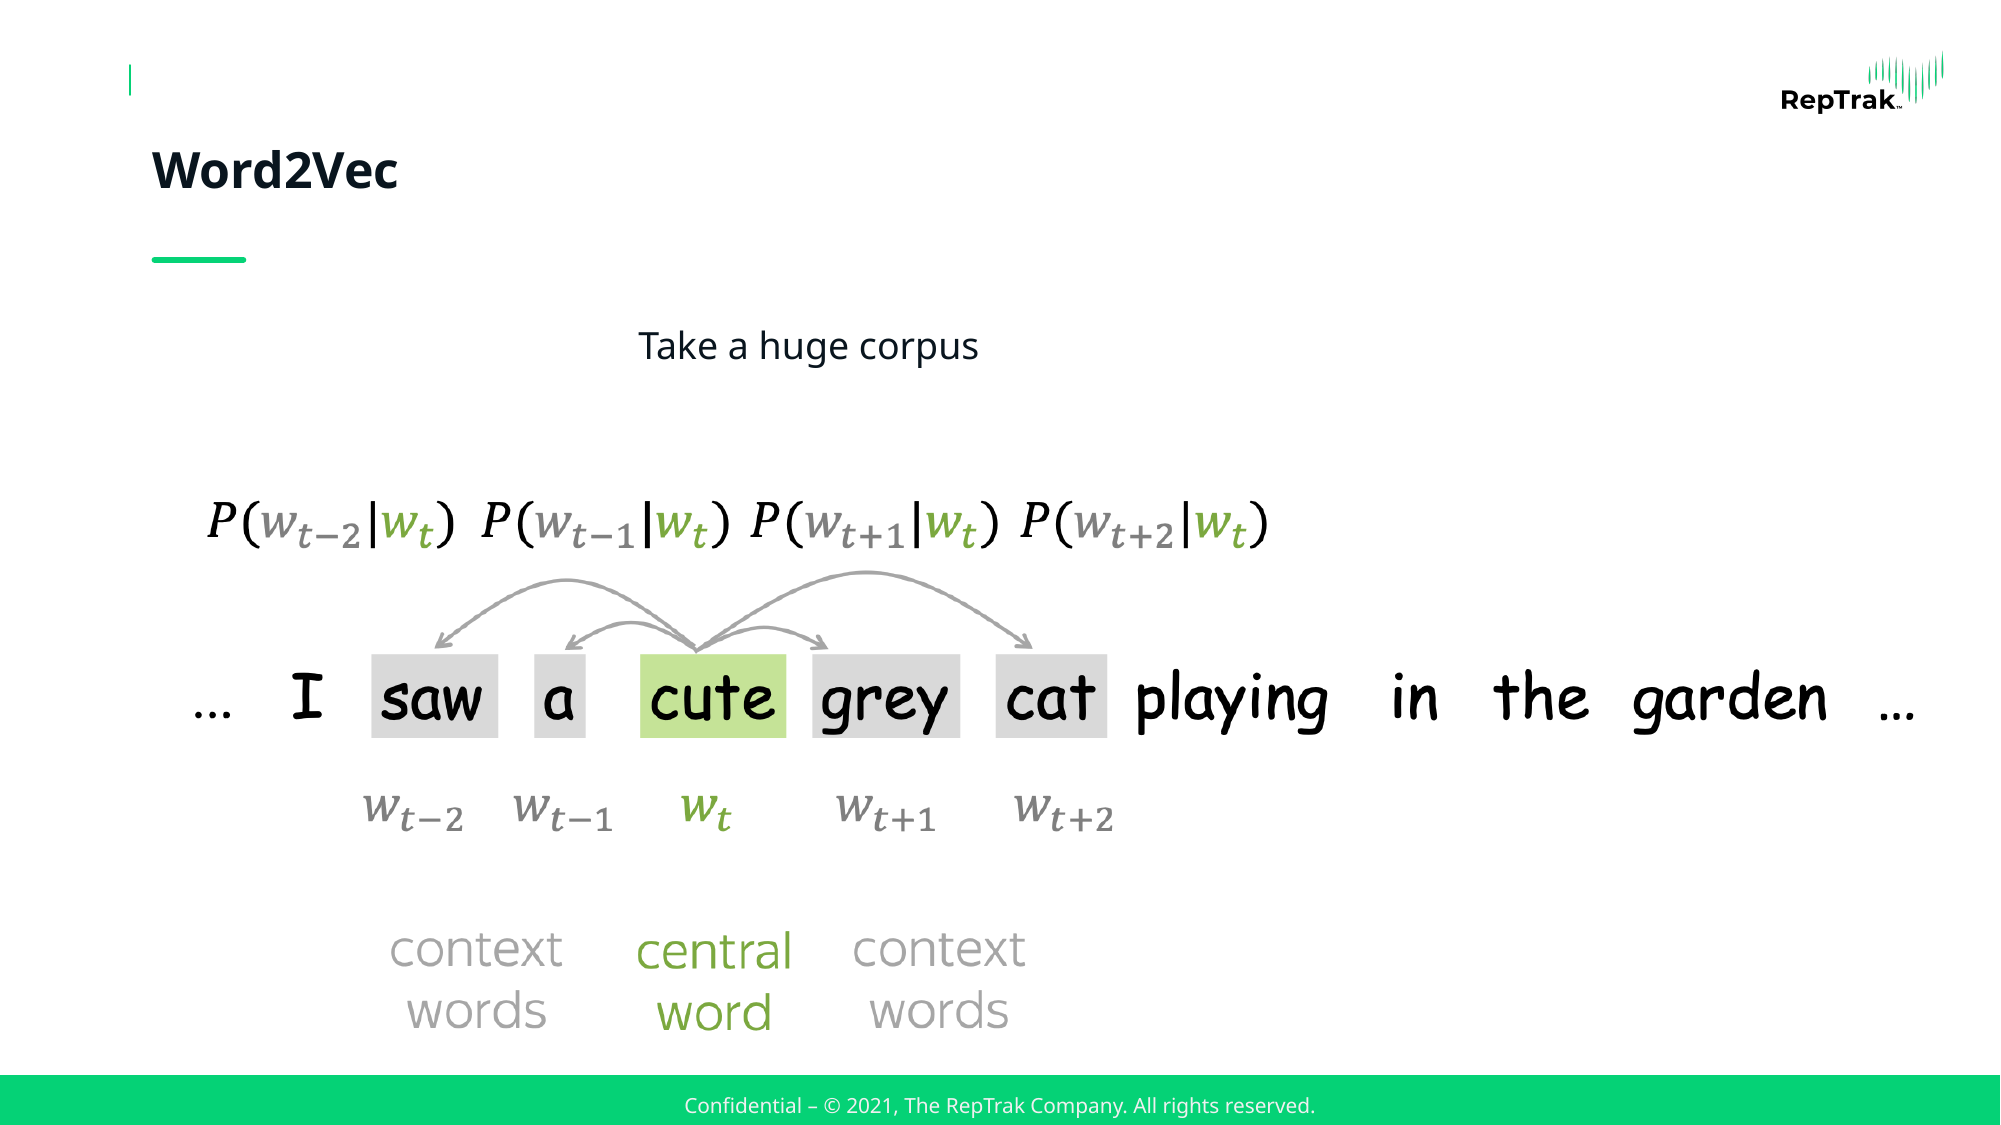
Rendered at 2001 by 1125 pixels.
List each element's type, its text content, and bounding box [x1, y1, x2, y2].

picture [1772, 41, 1953, 123]
footer Confidential – © 2021, The RepTrak Company. All rights reserved. [0, 1075, 2000, 1125]
picture [0, 435, 2000, 1075]
title Word2Vec [137, 111, 1863, 234]
text_box Take a huge corpus [623, 314, 995, 420]
